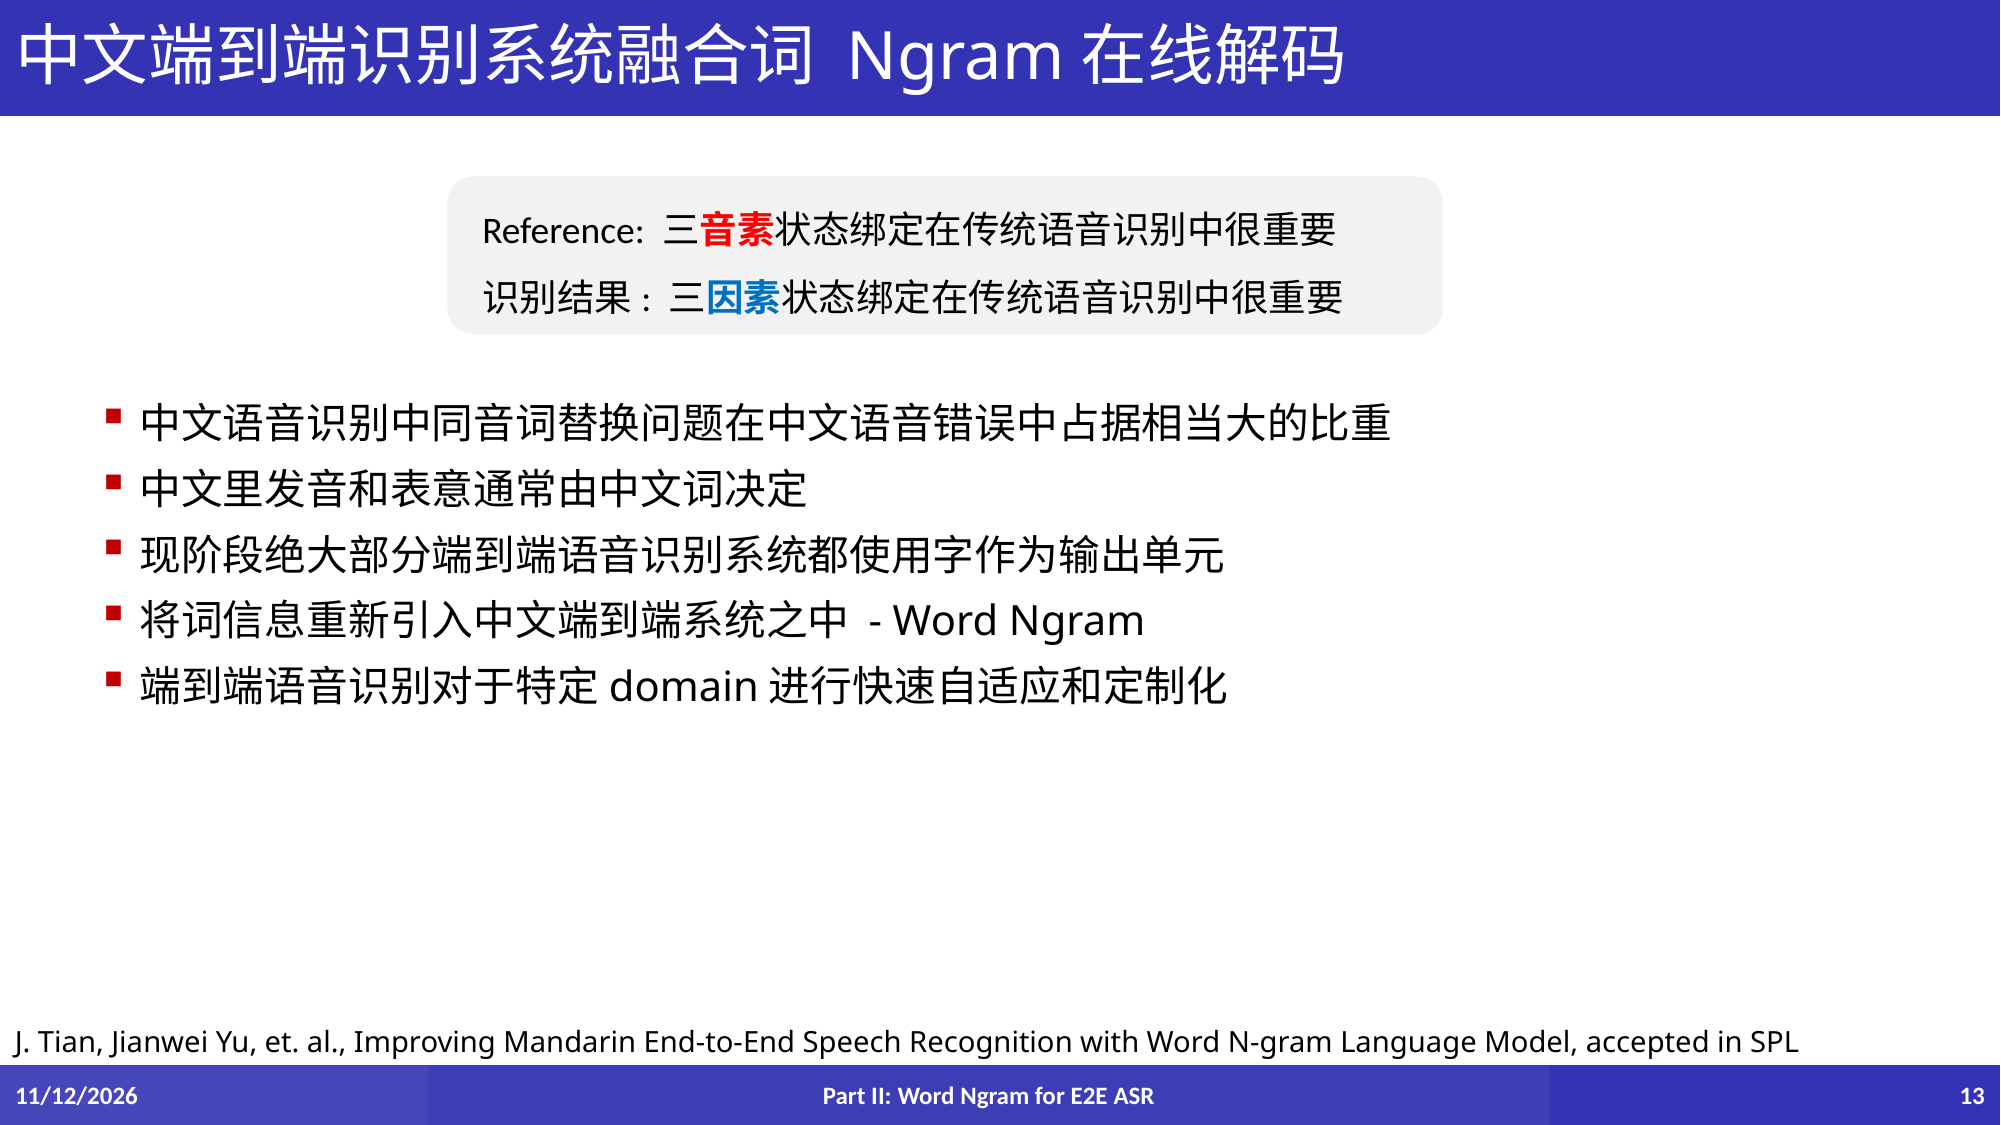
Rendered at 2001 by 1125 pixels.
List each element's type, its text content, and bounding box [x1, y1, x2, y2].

text_box Reference: 三音素状态绑定在传统语音识别中很重要 识别结果: 三因素状态绑定在传统语音识别中很重要 [467, 176, 1359, 326]
slide_number 13 [1550, 1065, 2000, 1125]
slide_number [0, 1066, 427, 1125]
footer Part II: Word Ngram for E2E ASR [427, 1066, 1550, 1125]
title 中文端到端识别系统融合词 Ngram在线解码 [0, 0, 2000, 116]
text_box 中文语音识别中同音词替换问题在中文语音错误中占据相当大的比重 中文里发音和表意通常由中文词决定 现阶段绝大部分端到端语音识别系统都使用字作为输出单元 将词信息重新引入中文端到端系统之中 - Word Ngram 端到端语音识别对于特定domain进行快速自适应和定制化 [87, 394, 1550, 745]
text_box J. Tian, Jianwei Yu, et. al., Improving Mandarin End-to-End Speech Recognition with Word N-gram Language Model, accepted in SPL [0, 1015, 1856, 1066]
text_box [446, 175, 1444, 336]
